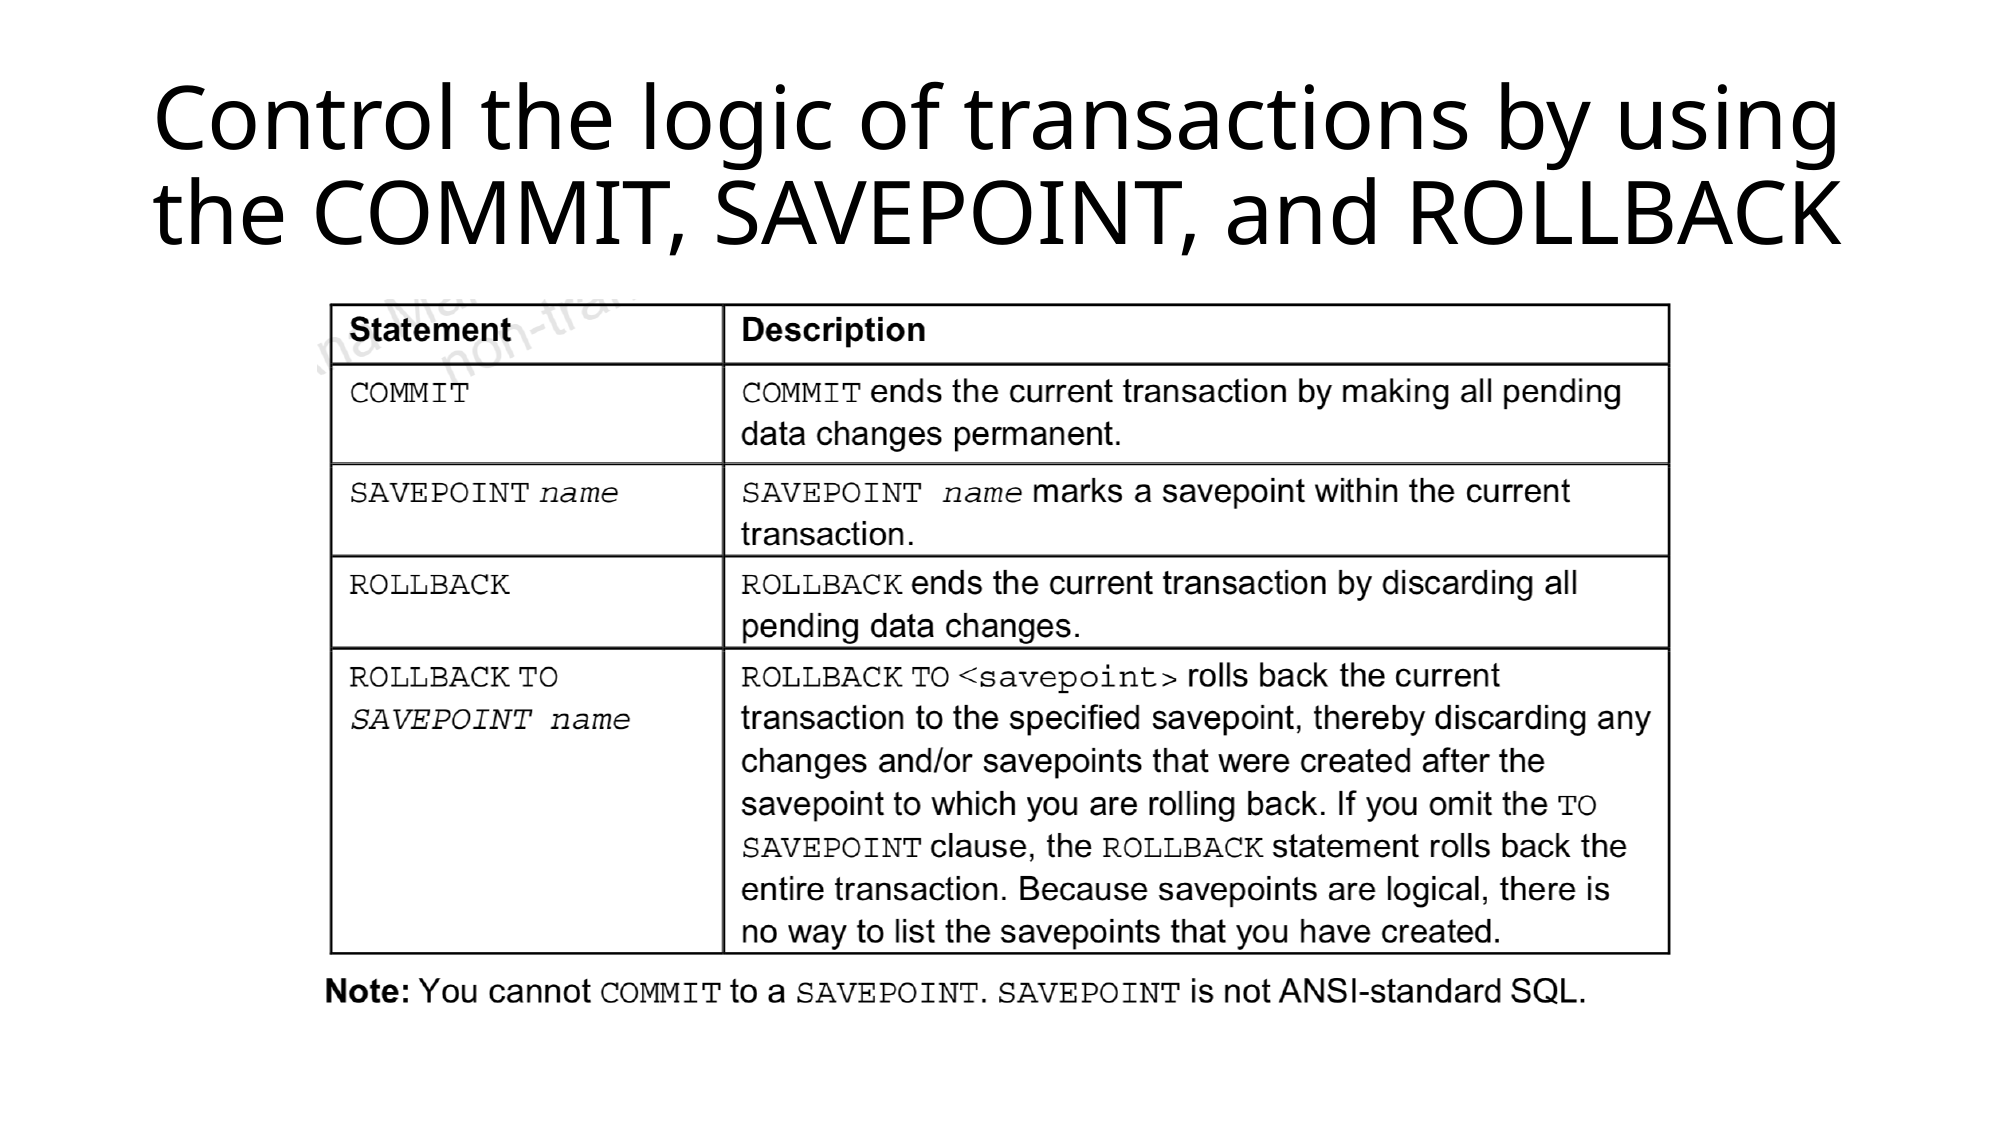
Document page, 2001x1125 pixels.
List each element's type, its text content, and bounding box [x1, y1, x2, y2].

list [317, 299, 1683, 1014]
title Control the logic of transactions by using the COMMIT, SAVEPOINT, and ROLLBACK [137, 59, 1863, 278]
